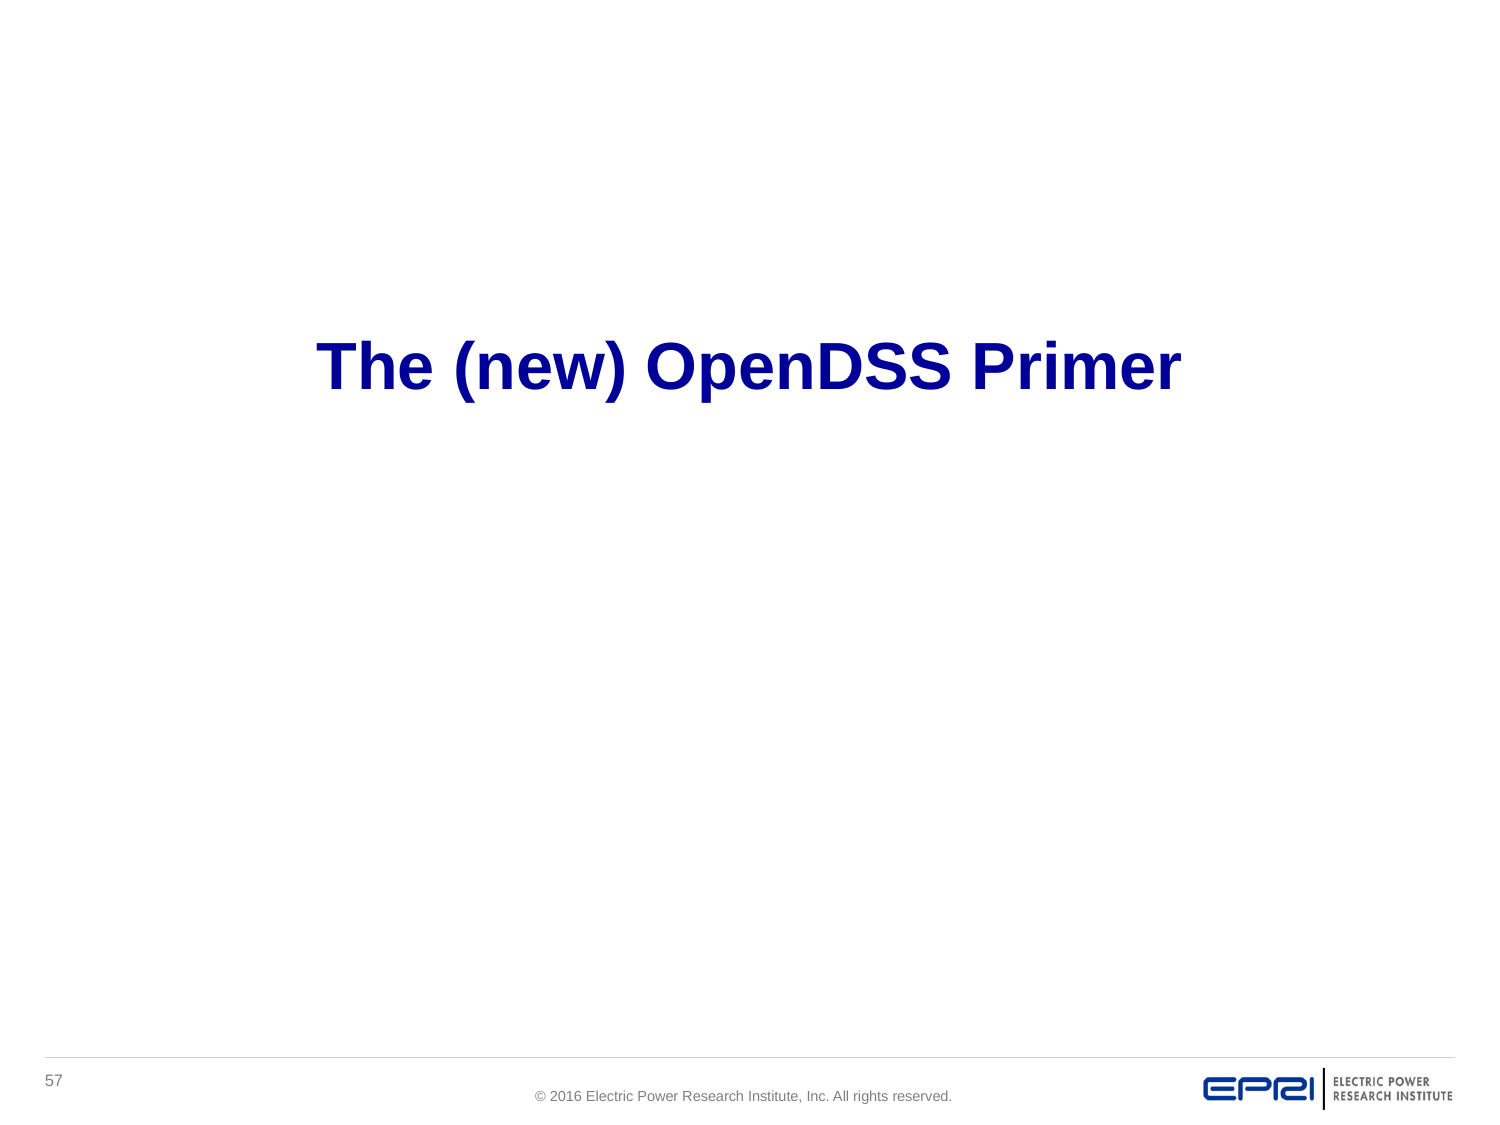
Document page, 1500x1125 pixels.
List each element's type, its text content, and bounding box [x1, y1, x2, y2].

title The (new) OpenDSS Primer [59, 314, 1441, 541]
picture [1200, 1064, 1455, 1113]
